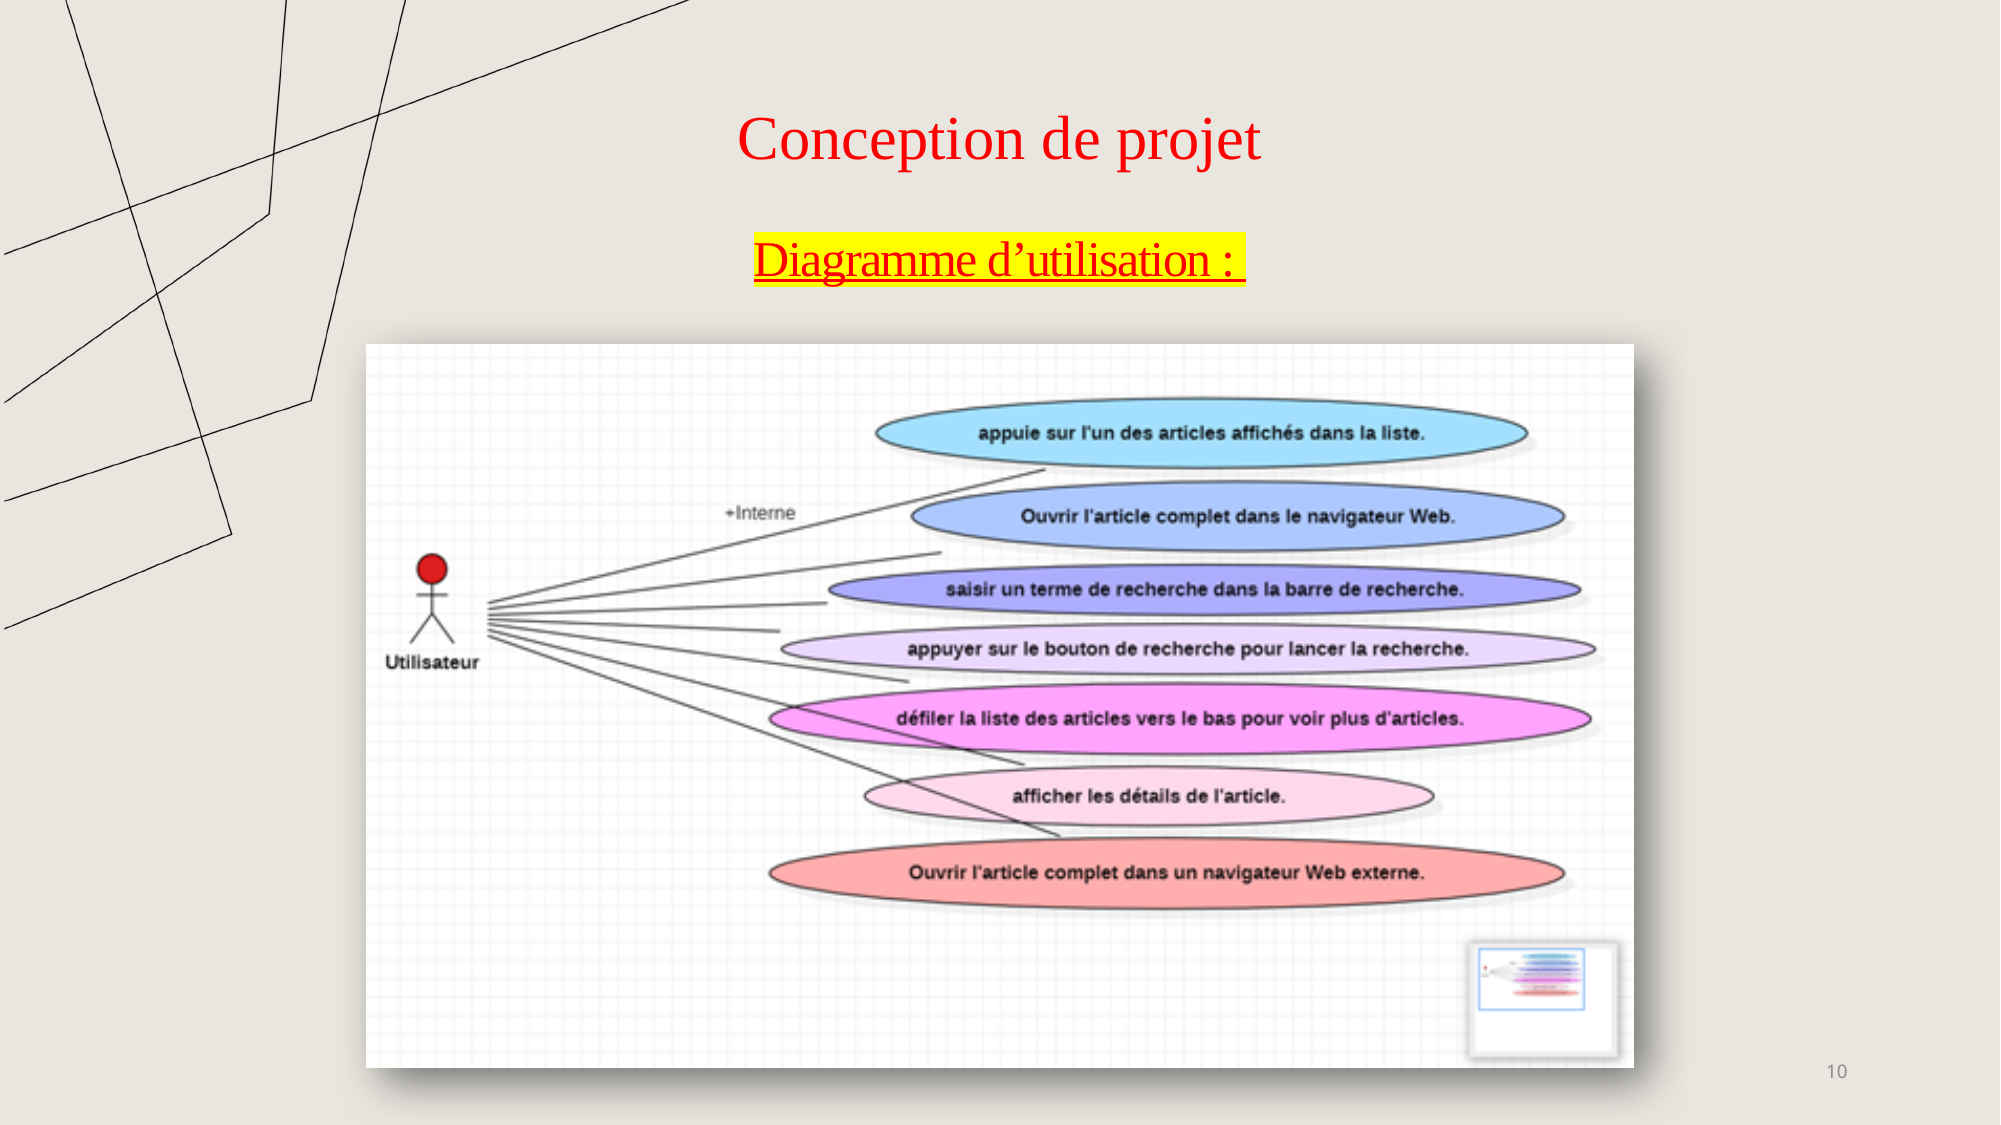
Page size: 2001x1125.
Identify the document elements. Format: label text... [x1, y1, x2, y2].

slide_number 10 [1659, 1042, 1863, 1103]
title Conception de projet [309, 30, 1691, 151]
text_box Diagramme d’utilisation : [309, 151, 1691, 369]
picture [4, 0, 1634, 1068]
